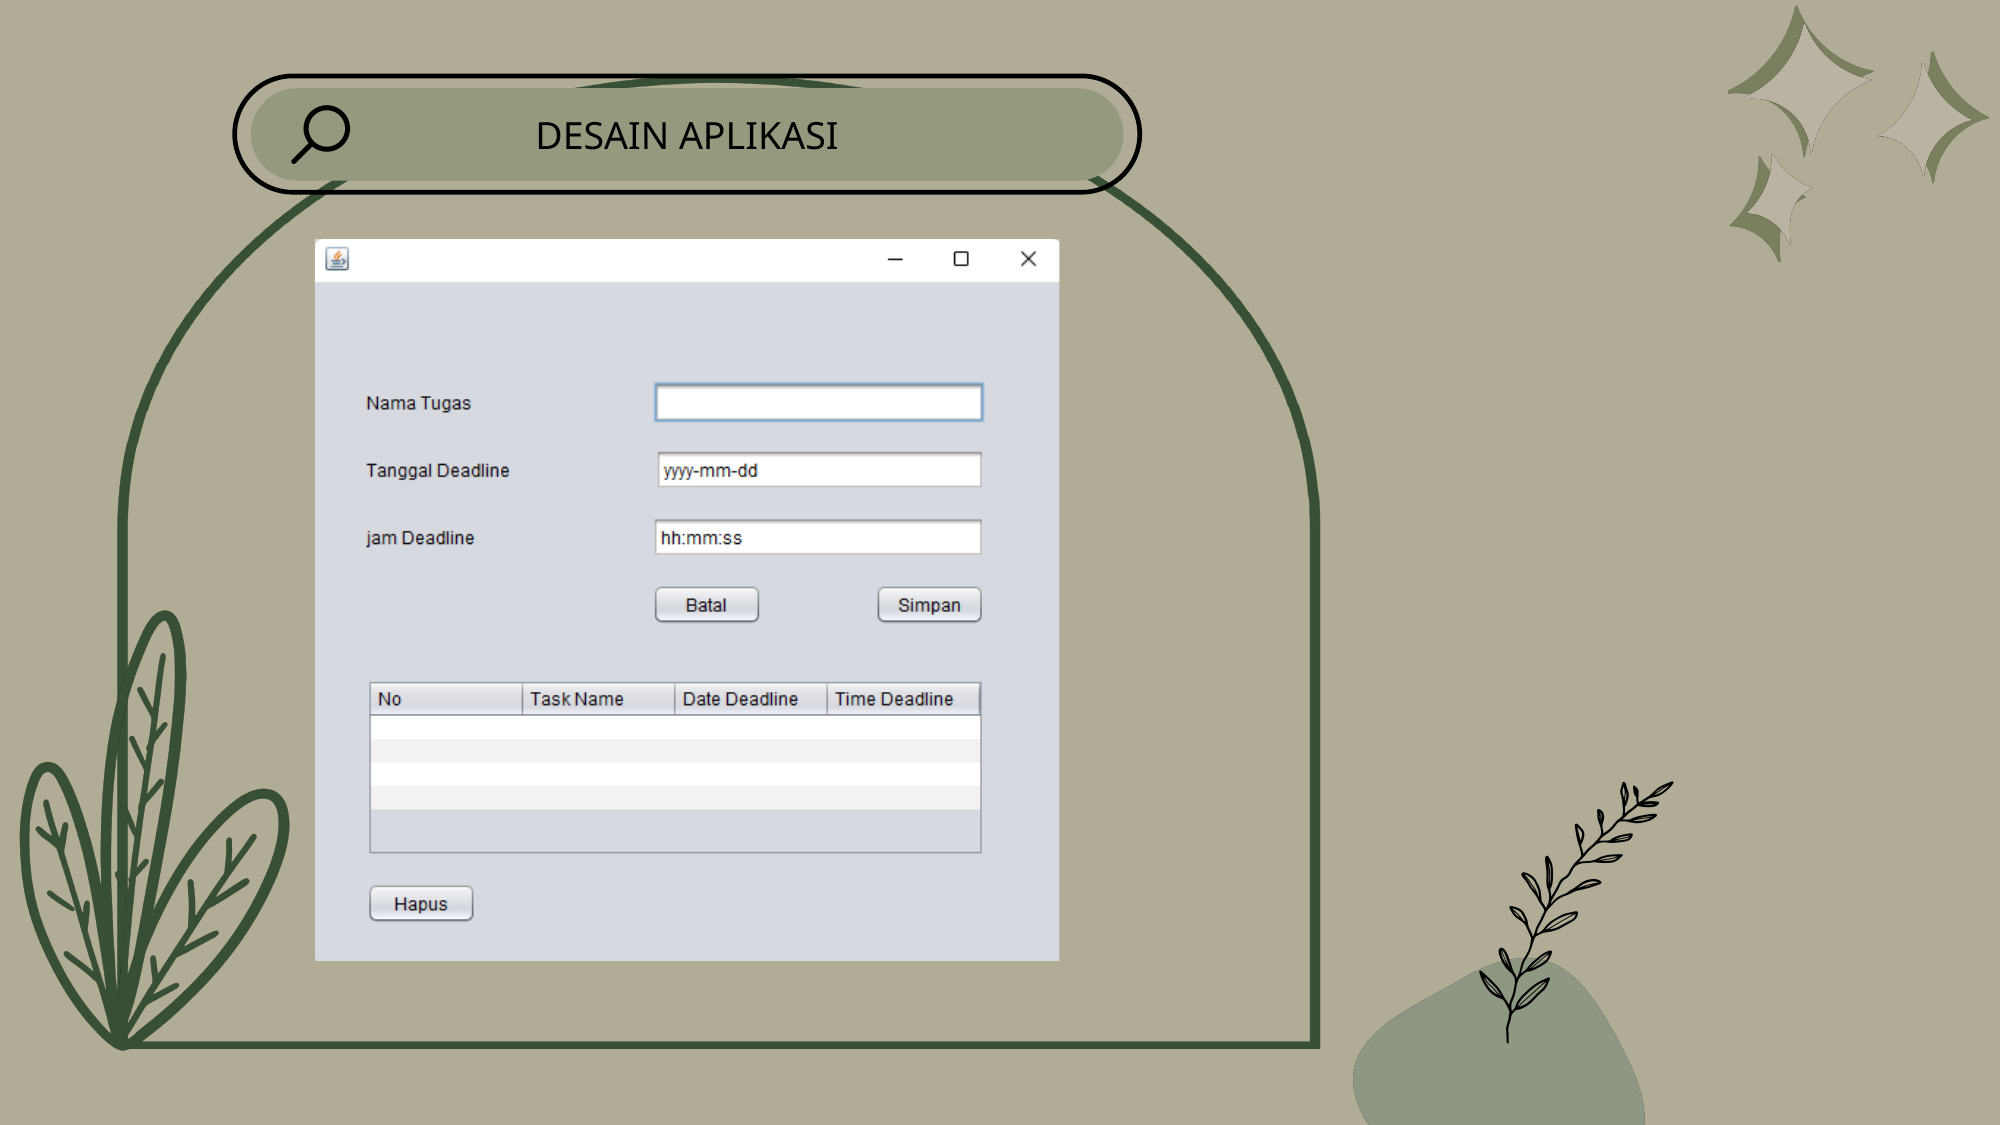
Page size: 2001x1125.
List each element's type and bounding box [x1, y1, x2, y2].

picture [1728, 3, 1989, 265]
picture [0, 75, 1713, 1125]
text_box [234, 75, 1140, 193]
